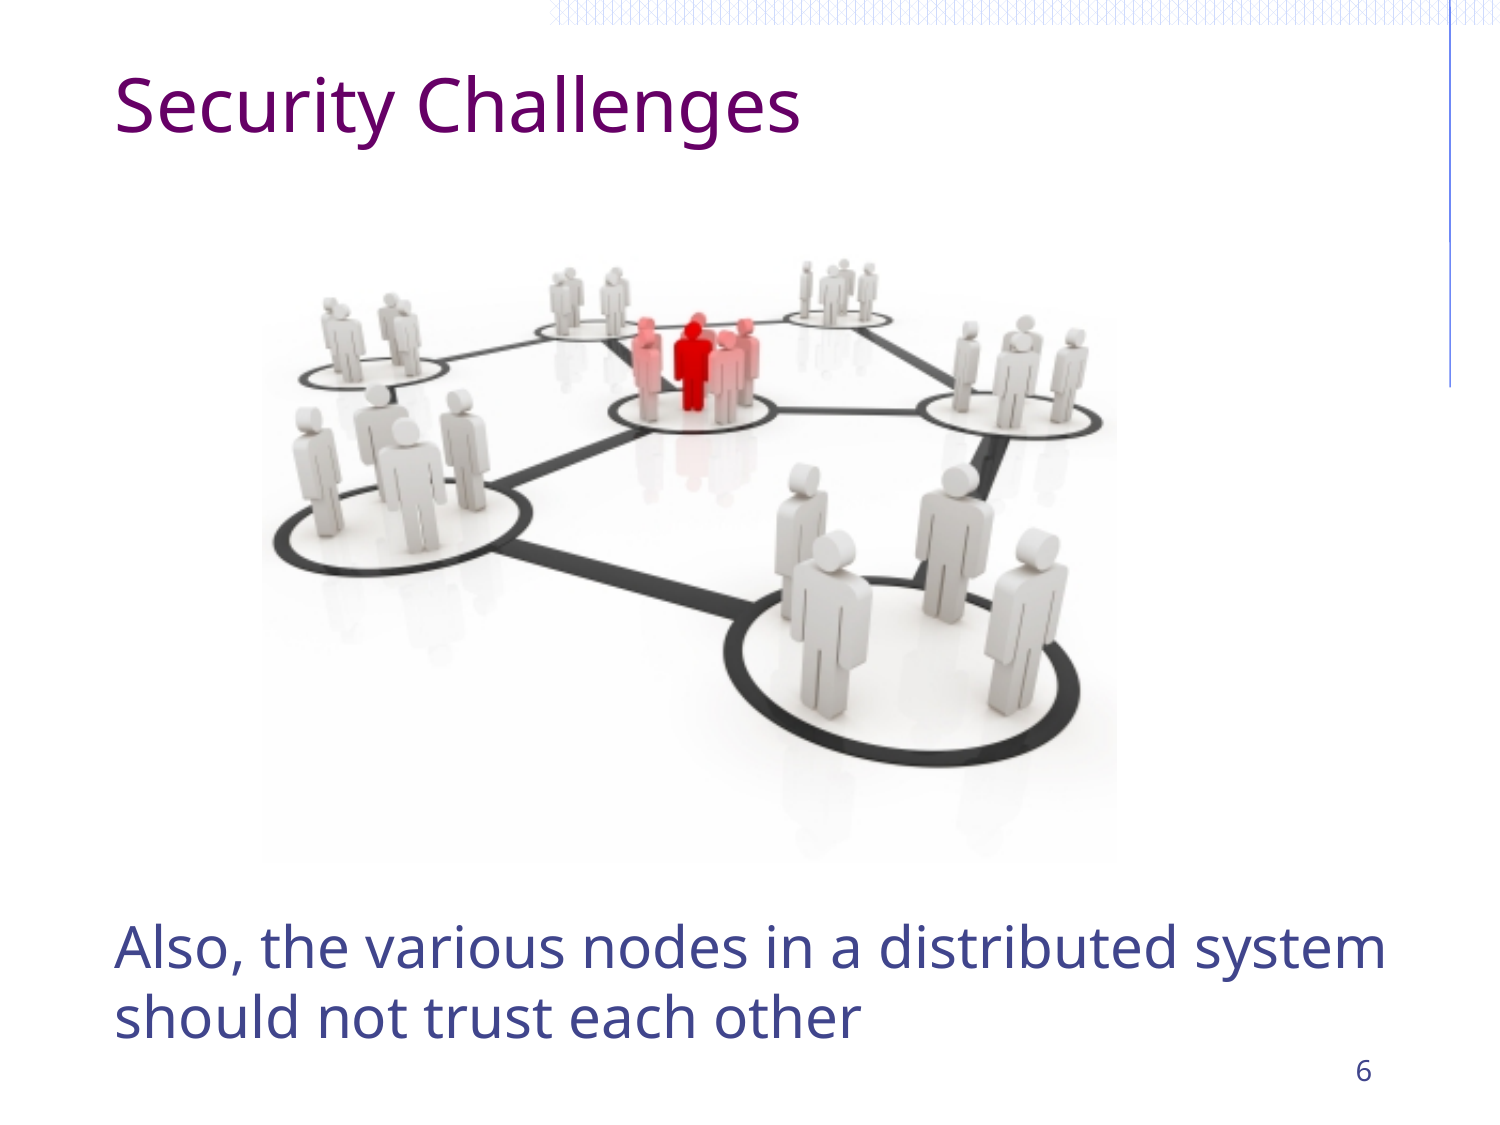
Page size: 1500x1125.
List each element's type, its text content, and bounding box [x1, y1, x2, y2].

text_box Also, the various nodes in a distributed system should not trust each other [99, 903, 1425, 1058]
title Security Challenges [99, 50, 1375, 238]
picture [261, 221, 1117, 863]
slide_number 6 [1074, 1058, 1388, 1100]
